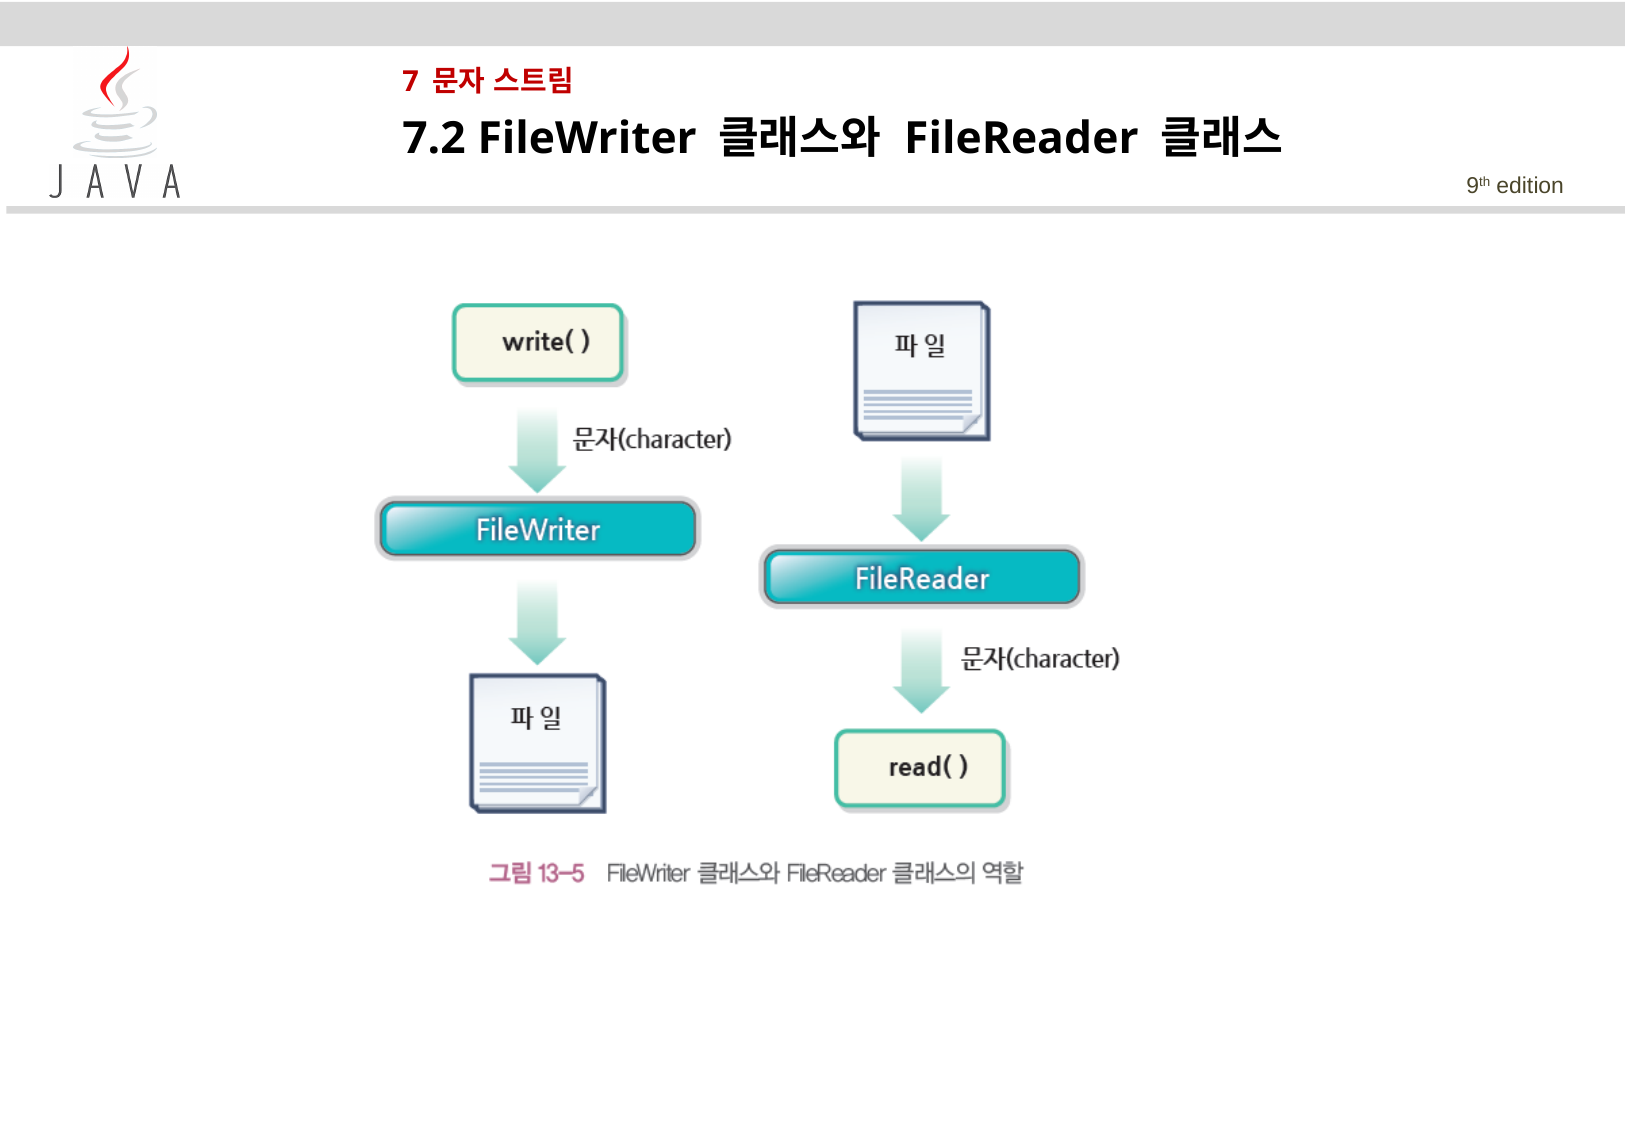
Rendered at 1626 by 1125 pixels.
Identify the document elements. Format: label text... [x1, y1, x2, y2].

list 7.2 FileWriter 클래스와 FileReader 클래스 [387, 101, 1545, 171]
title 7 문자 스트림 [387, 54, 1393, 105]
picture [49, 164, 180, 198]
picture [73, 46, 157, 158]
picture [299, 237, 1263, 921]
